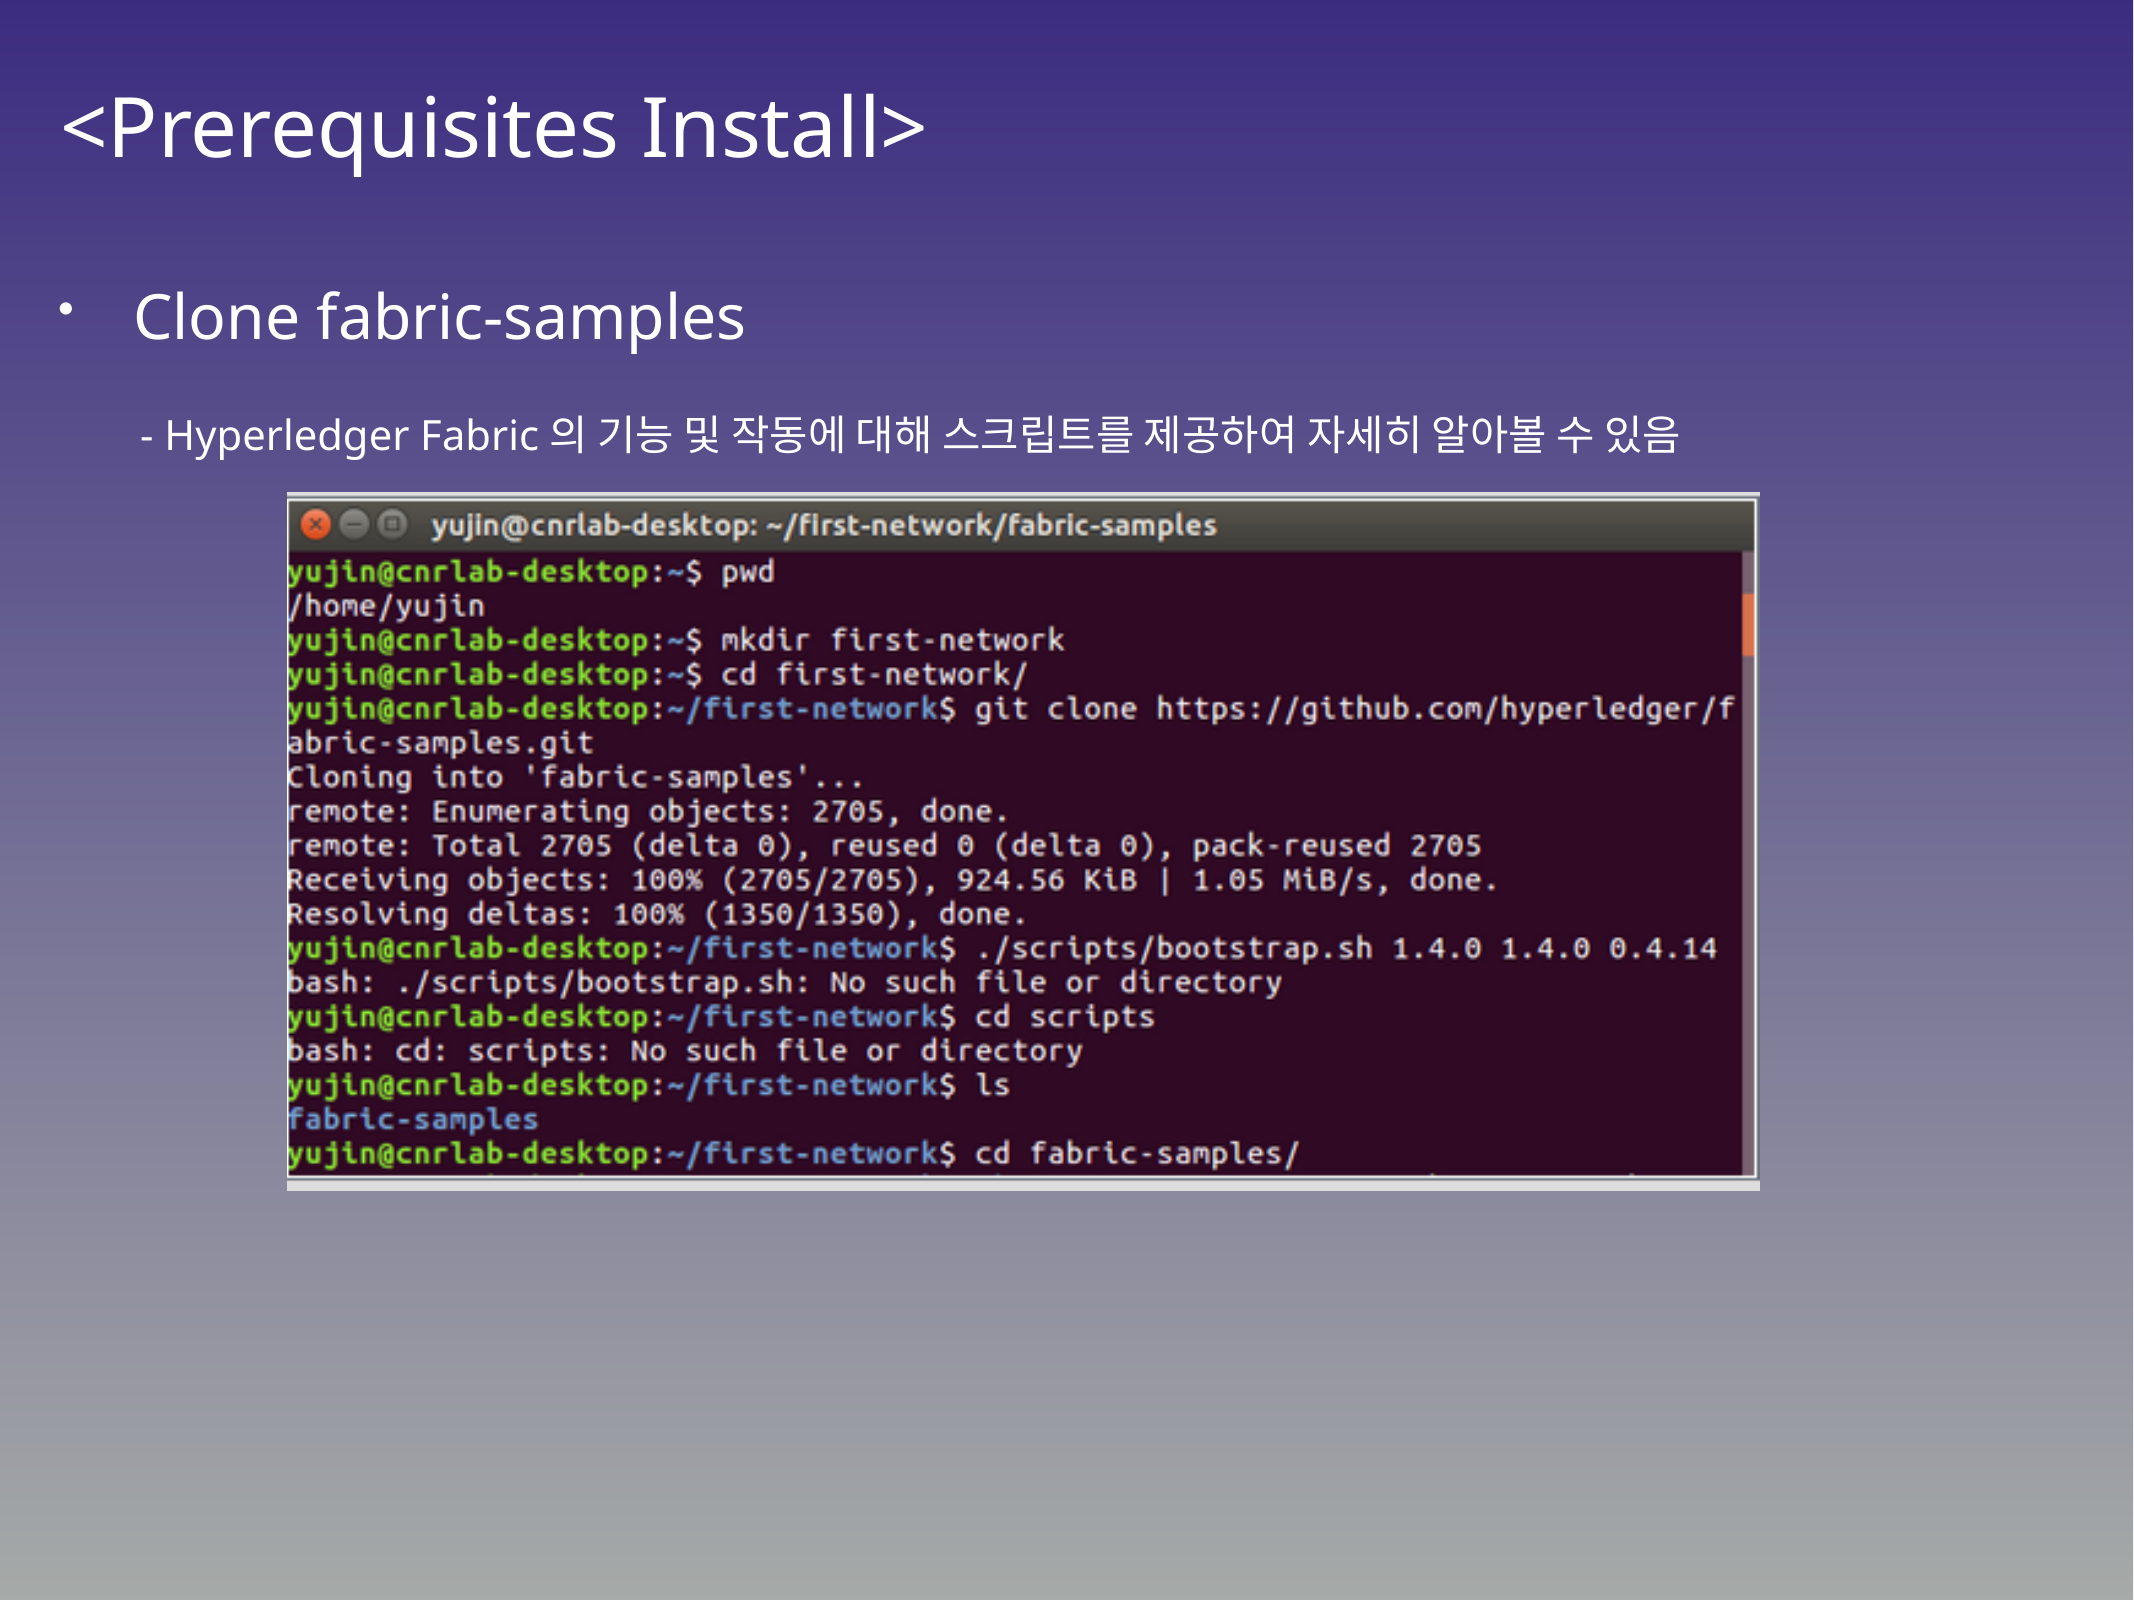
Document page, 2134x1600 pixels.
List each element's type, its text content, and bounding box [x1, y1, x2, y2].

title <Prerequisites Install> [51, 34, 1445, 184]
text_box Clone fabric-samples - Hyperledger Fabric의 기능 및 작동에 대해 스크립트를 제공하여 자세히 알아볼 수 있음 [49, 253, 2084, 1255]
picture [287, 492, 1760, 1191]
